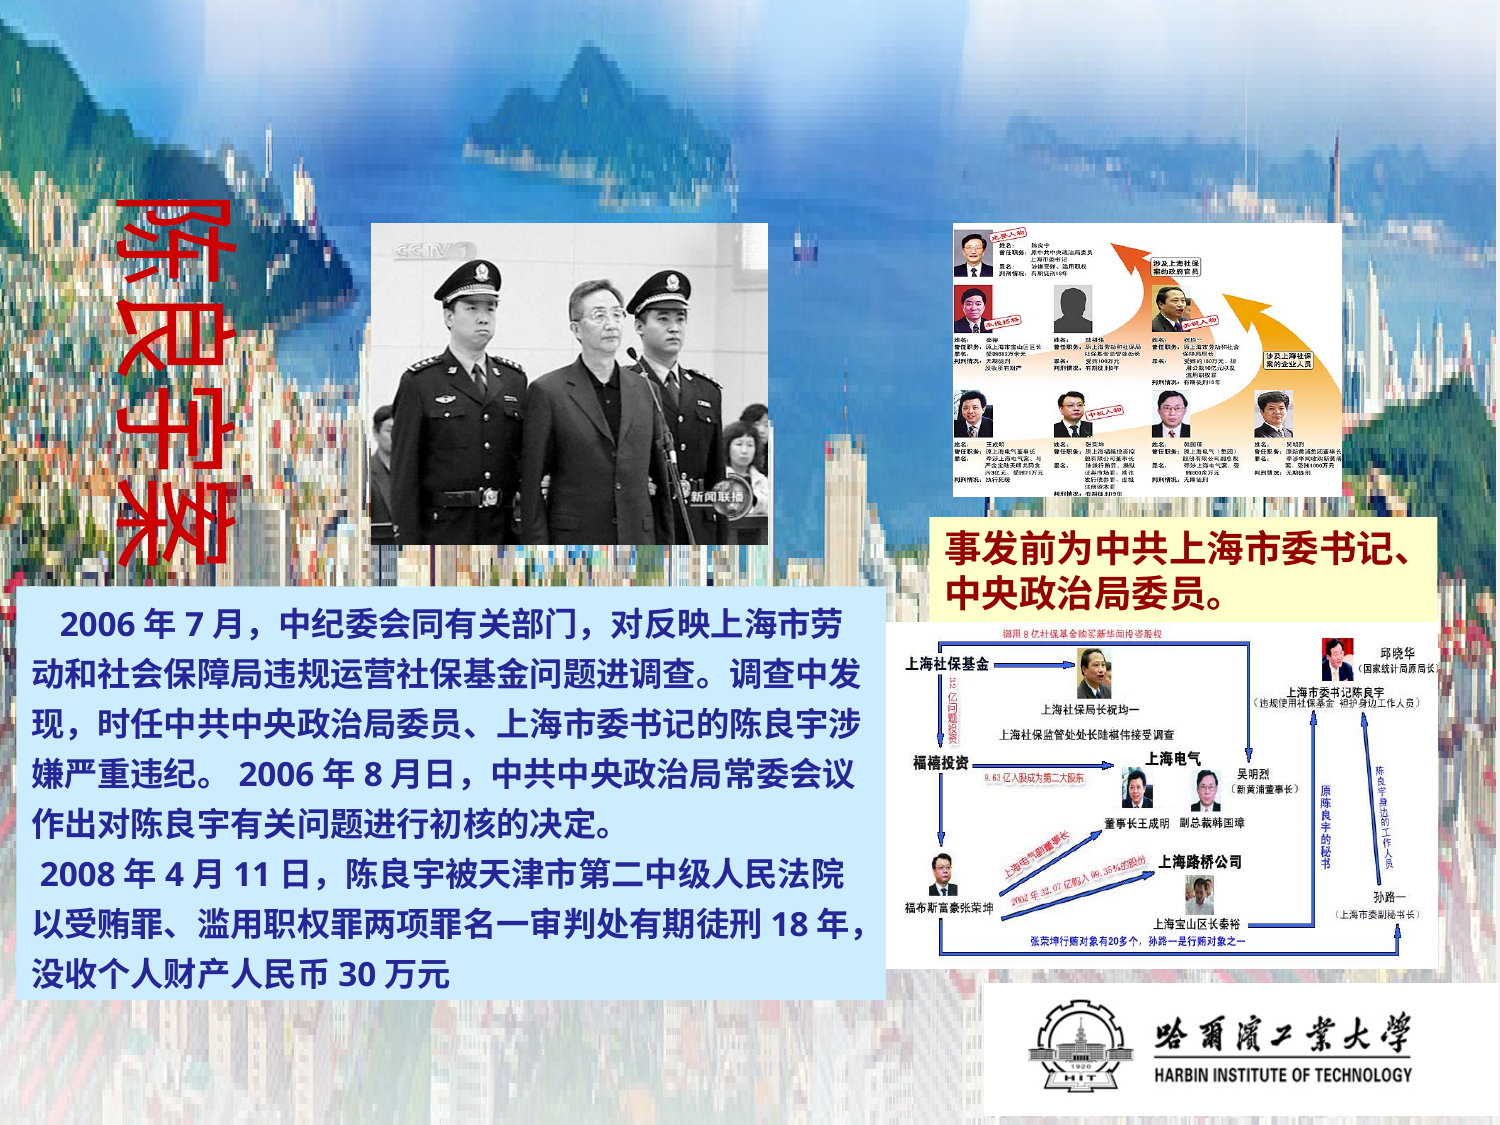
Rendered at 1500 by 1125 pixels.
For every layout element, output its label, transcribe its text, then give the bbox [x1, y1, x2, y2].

picture [0, 0, 1500, 1125]
text_box 2006年7月，中纪委会同有关部门，对反映上海市劳动和社会保障局违规运营社保基金问题进调查。调查中发现，时任中共中央政治局委员、上海市委书记的陈良宇涉嫌严重违纪。2006年8月日，中共中央政治局常委会议作出对陈良宇有关问题进行初核的决定。 2008年4月11日，陈良宇被天津市第二中级人民法院以受贿罪、滥用职权罪两项罪名一审判处有期徒刑18年，没收个人财产人民币30万元 [16, 586, 887, 1001]
text_box 事发前为中共上海市委书记、中央政治局委员。 [929, 517, 1438, 622]
